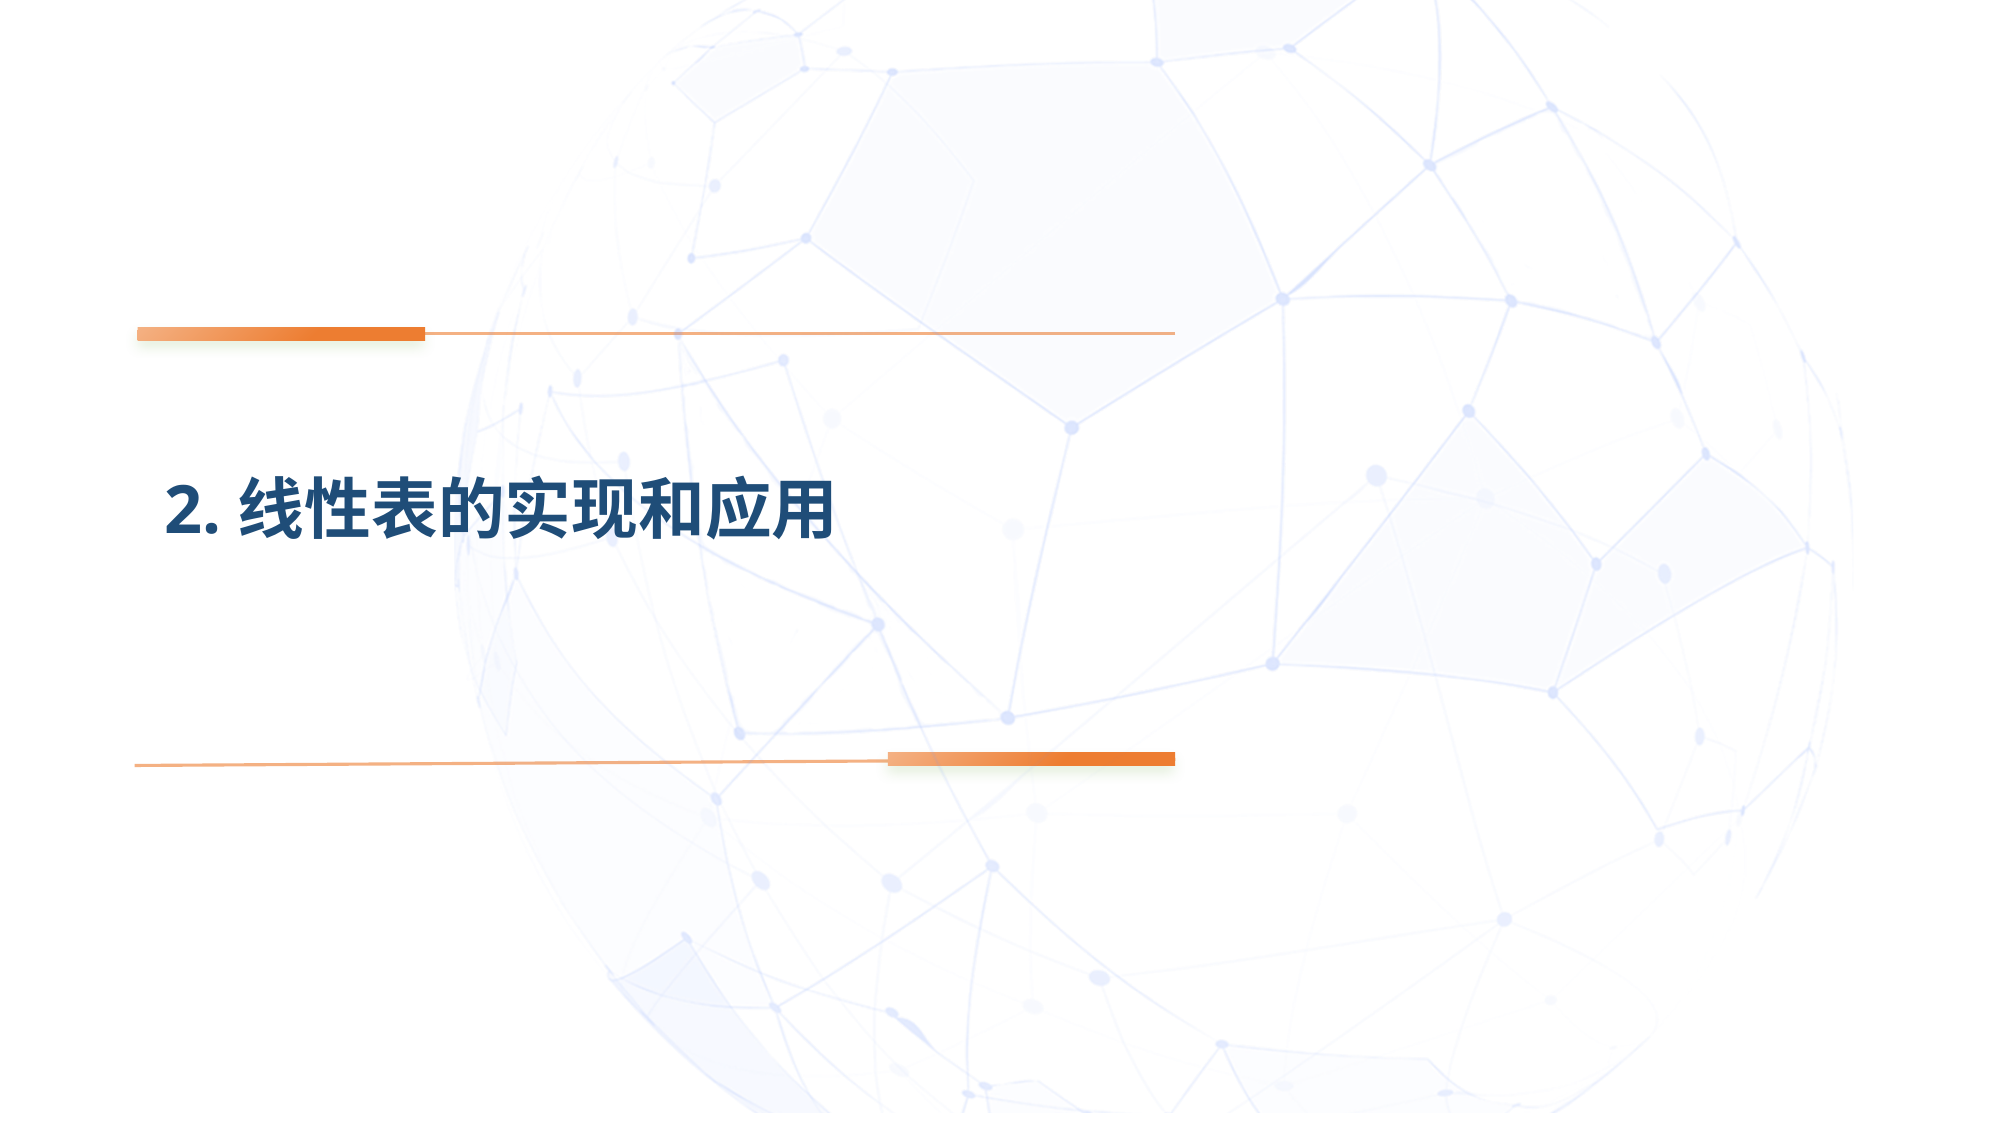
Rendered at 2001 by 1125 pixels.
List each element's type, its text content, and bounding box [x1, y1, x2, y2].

list 2.线性表的实现和应用 [149, 160, 873, 814]
picture [454, 0, 1854, 1113]
